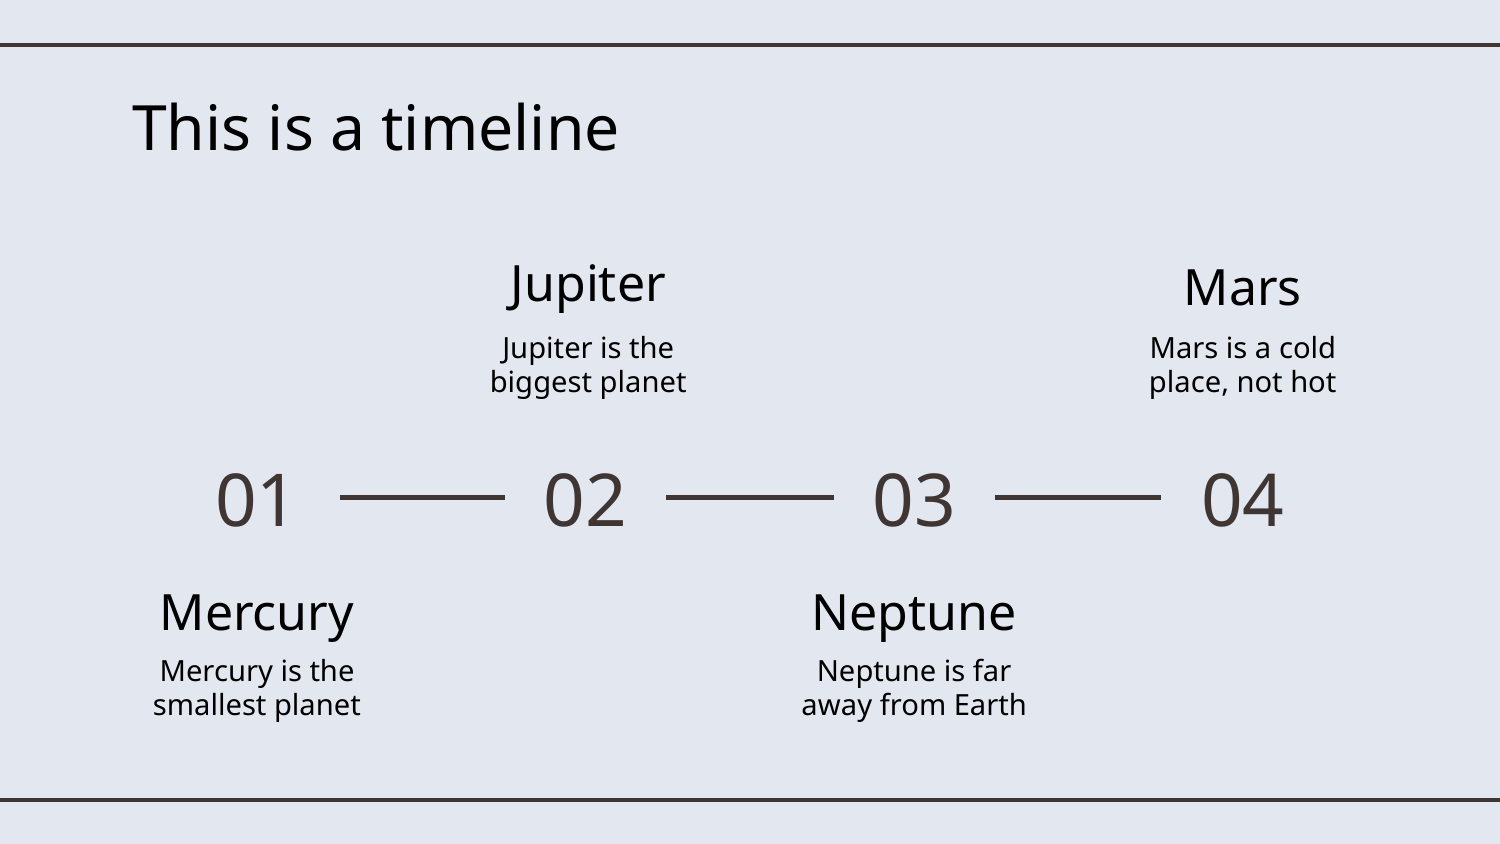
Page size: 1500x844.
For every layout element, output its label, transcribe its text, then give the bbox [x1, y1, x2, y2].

text_box Neptune [772, 580, 1056, 636]
text_box Jupiter is the biggest planet [446, 313, 730, 408]
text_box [173, 442, 1325, 553]
text_box Jupiter [446, 252, 730, 312]
text_box Mercury [115, 580, 399, 636]
title This is a timeline [116, 72, 1383, 167]
text_box Neptune is far away from Earth [772, 636, 1056, 731]
text_box Mars [1101, 255, 1385, 315]
text_box Mercury is the smallest planet [115, 636, 399, 731]
text_box Mars is a cold place, not hot [1101, 315, 1385, 408]
